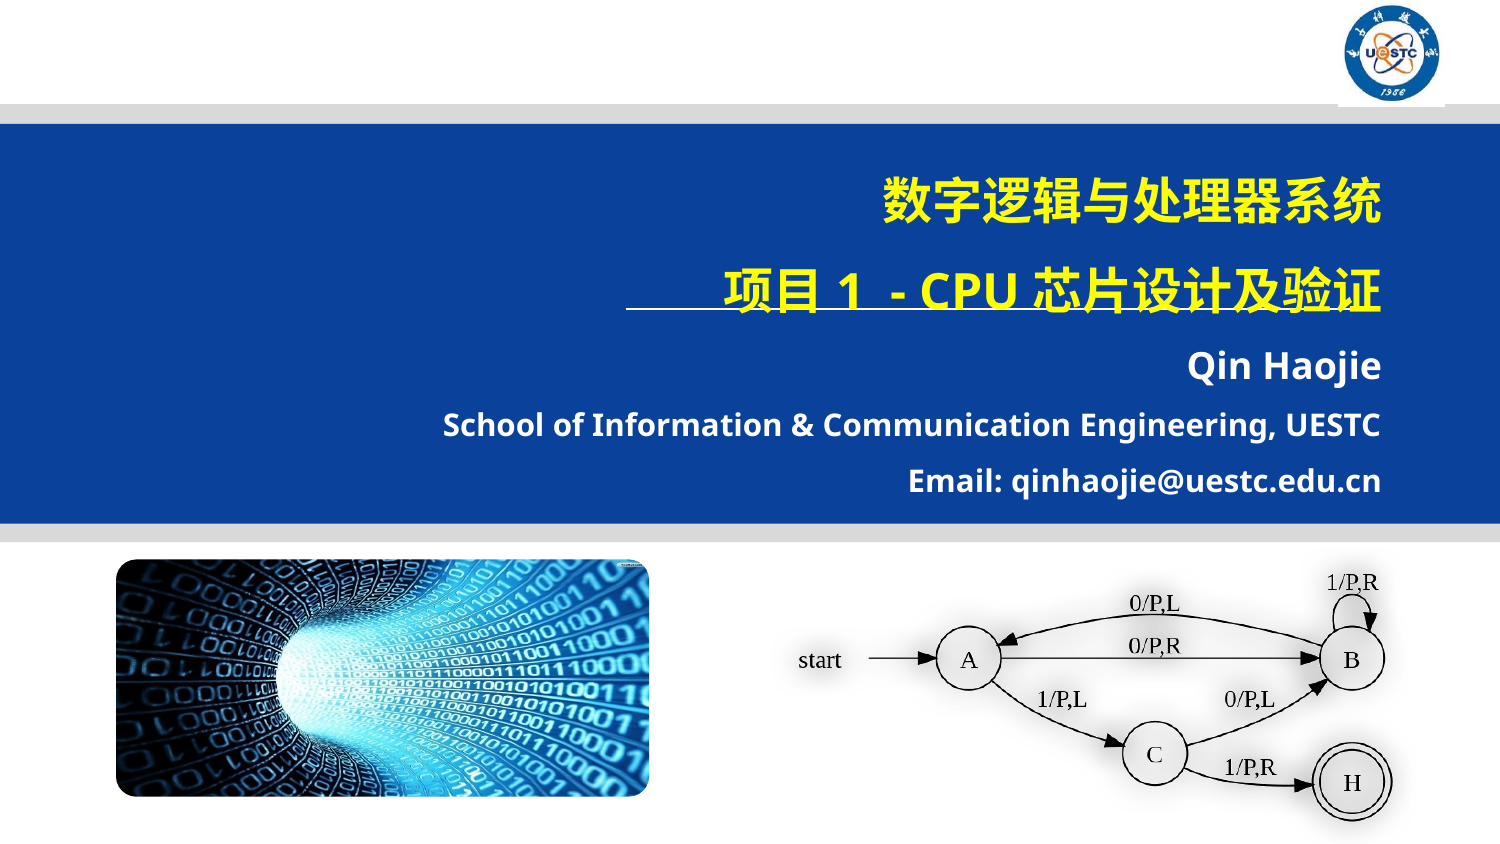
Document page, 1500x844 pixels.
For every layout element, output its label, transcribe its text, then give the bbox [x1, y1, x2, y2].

text_box 数字逻辑与处理器系统 项目1 - CPU芯片设计及验证 Qin Haojie School of Information & Communication Engineering, UESTC Email: qinhaojie@uestc.edu.cn [402, 139, 1383, 503]
text_box [0, 123, 1500, 524]
picture [1338, 0, 1445, 107]
text_box [0, 524, 1500, 543]
picture [764, 559, 1399, 828]
text_box [0, 104, 1500, 123]
picture [115, 559, 650, 797]
